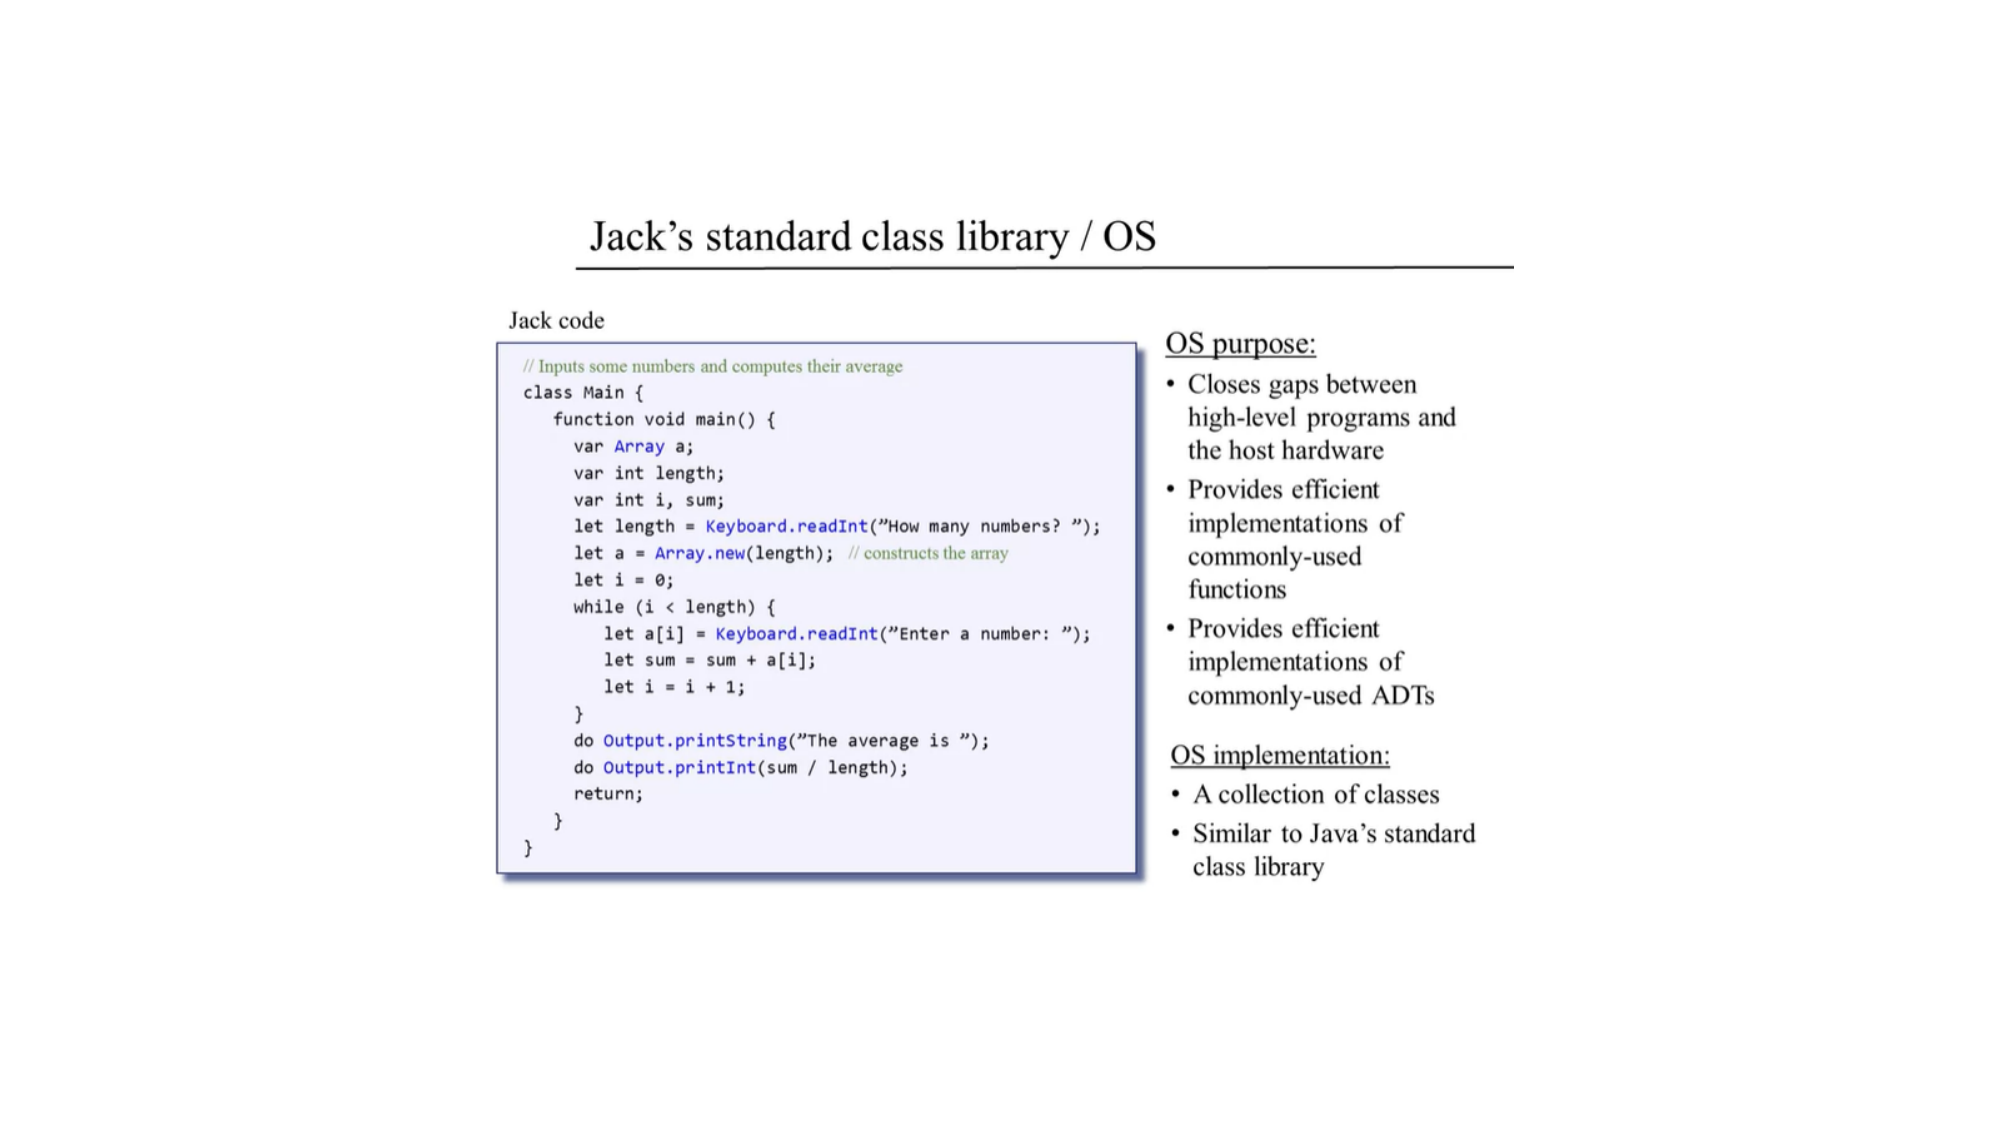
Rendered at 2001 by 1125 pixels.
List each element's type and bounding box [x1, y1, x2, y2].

picture [486, 195, 1514, 930]
